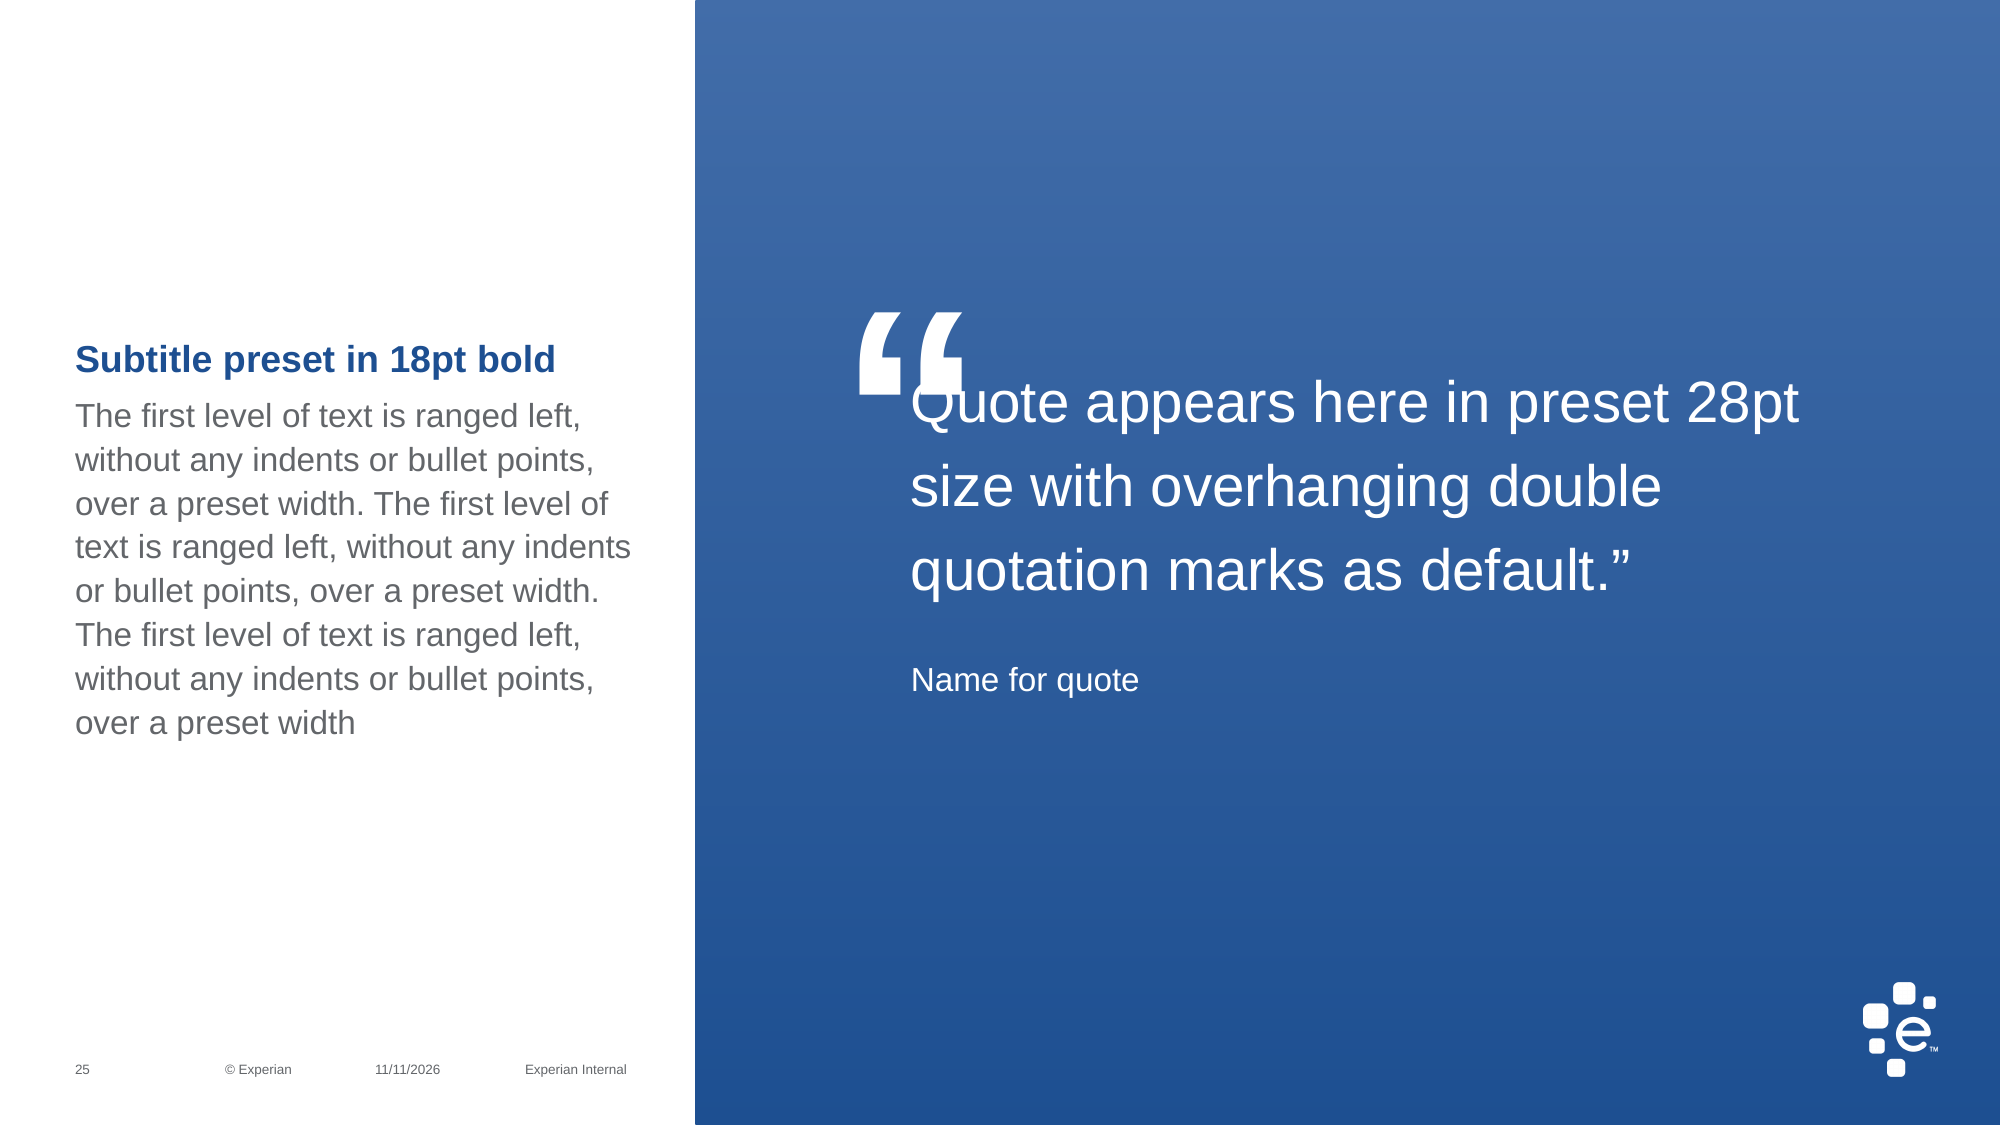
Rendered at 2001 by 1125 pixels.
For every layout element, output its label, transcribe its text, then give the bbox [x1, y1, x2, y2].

list “ [838, 152, 1046, 327]
list Quote appears here in preset 28pt size with overhanging double quotation marks as default.” Name for quote [910, 350, 1835, 712]
list Subtitle preset in 18pt bold The first level of text is ranged left, without any indents or bullet points, over a preset width. The first level of text is ranged left, without any indents or bullet points, over a preset width. The first level of text is ranged left, without any indents or bullet points, over a preset width [75, 329, 666, 929]
picture [1863, 982, 1938, 1077]
footer 25 © Experian 4/7/2021 Experian Internal [75, 1028, 750, 1077]
